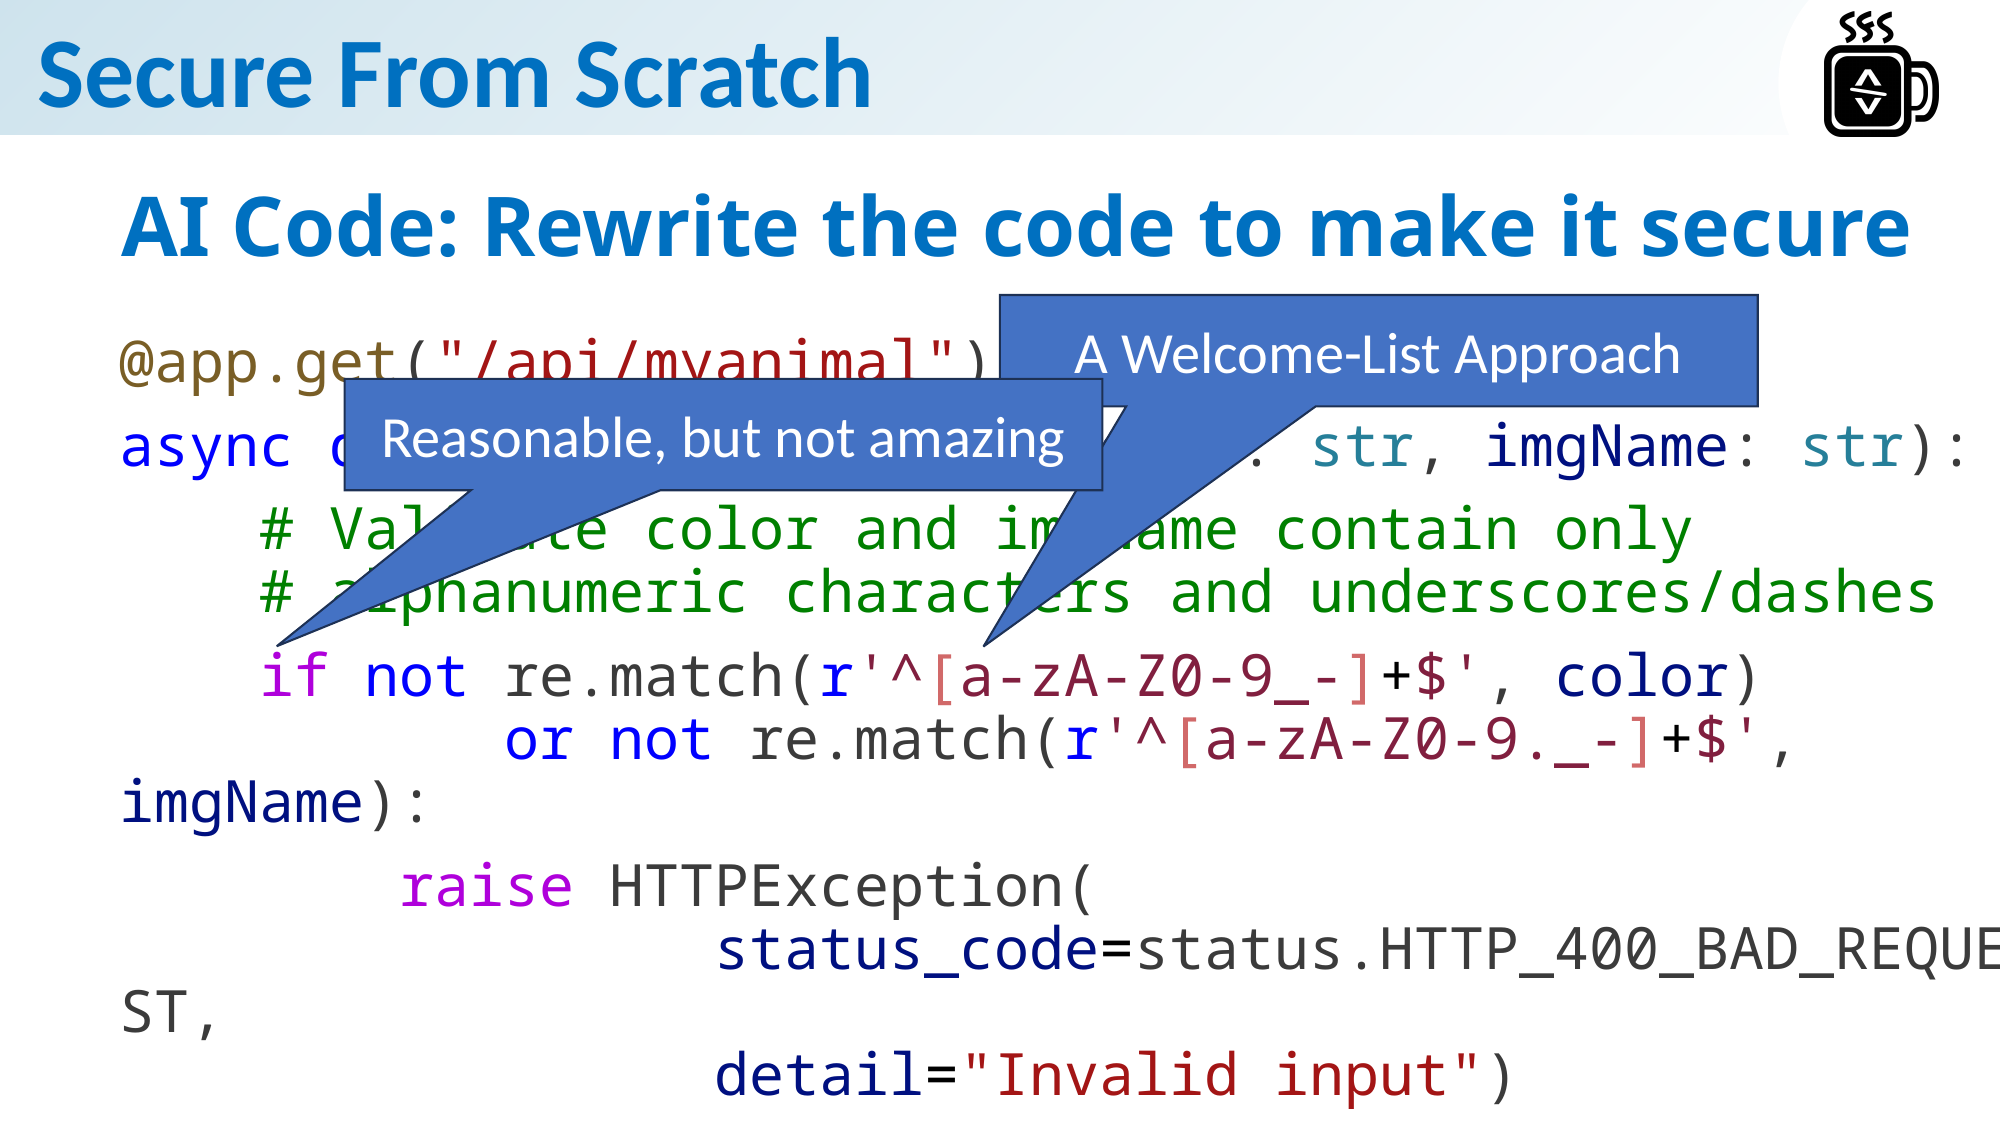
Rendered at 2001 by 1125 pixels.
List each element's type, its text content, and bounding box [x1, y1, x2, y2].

list @app.get("/api/myanimal") async def get_animal_image(color: str, imgName: str): # Validate color and imgName contain only # alphanumeric characters and underscores/dashes if not re.match(r'^[a-zA-Z0-9_-]+$', color) or not re.match(r'^[a-zA-Z0-9._-]+$', imgName): raise HTTPException( status_code=status.HTTP_400_BAD_REQUEST, detail="Invalid input") [104, 324, 2000, 1079]
title AI Code: Rewrite the code to make it secure [106, 156, 2000, 296]
picture [1824, 11, 1939, 137]
text_box Reasonable, but not amazing [276, 377, 1104, 648]
text_box A Welcome-List Approach [982, 293, 1759, 648]
